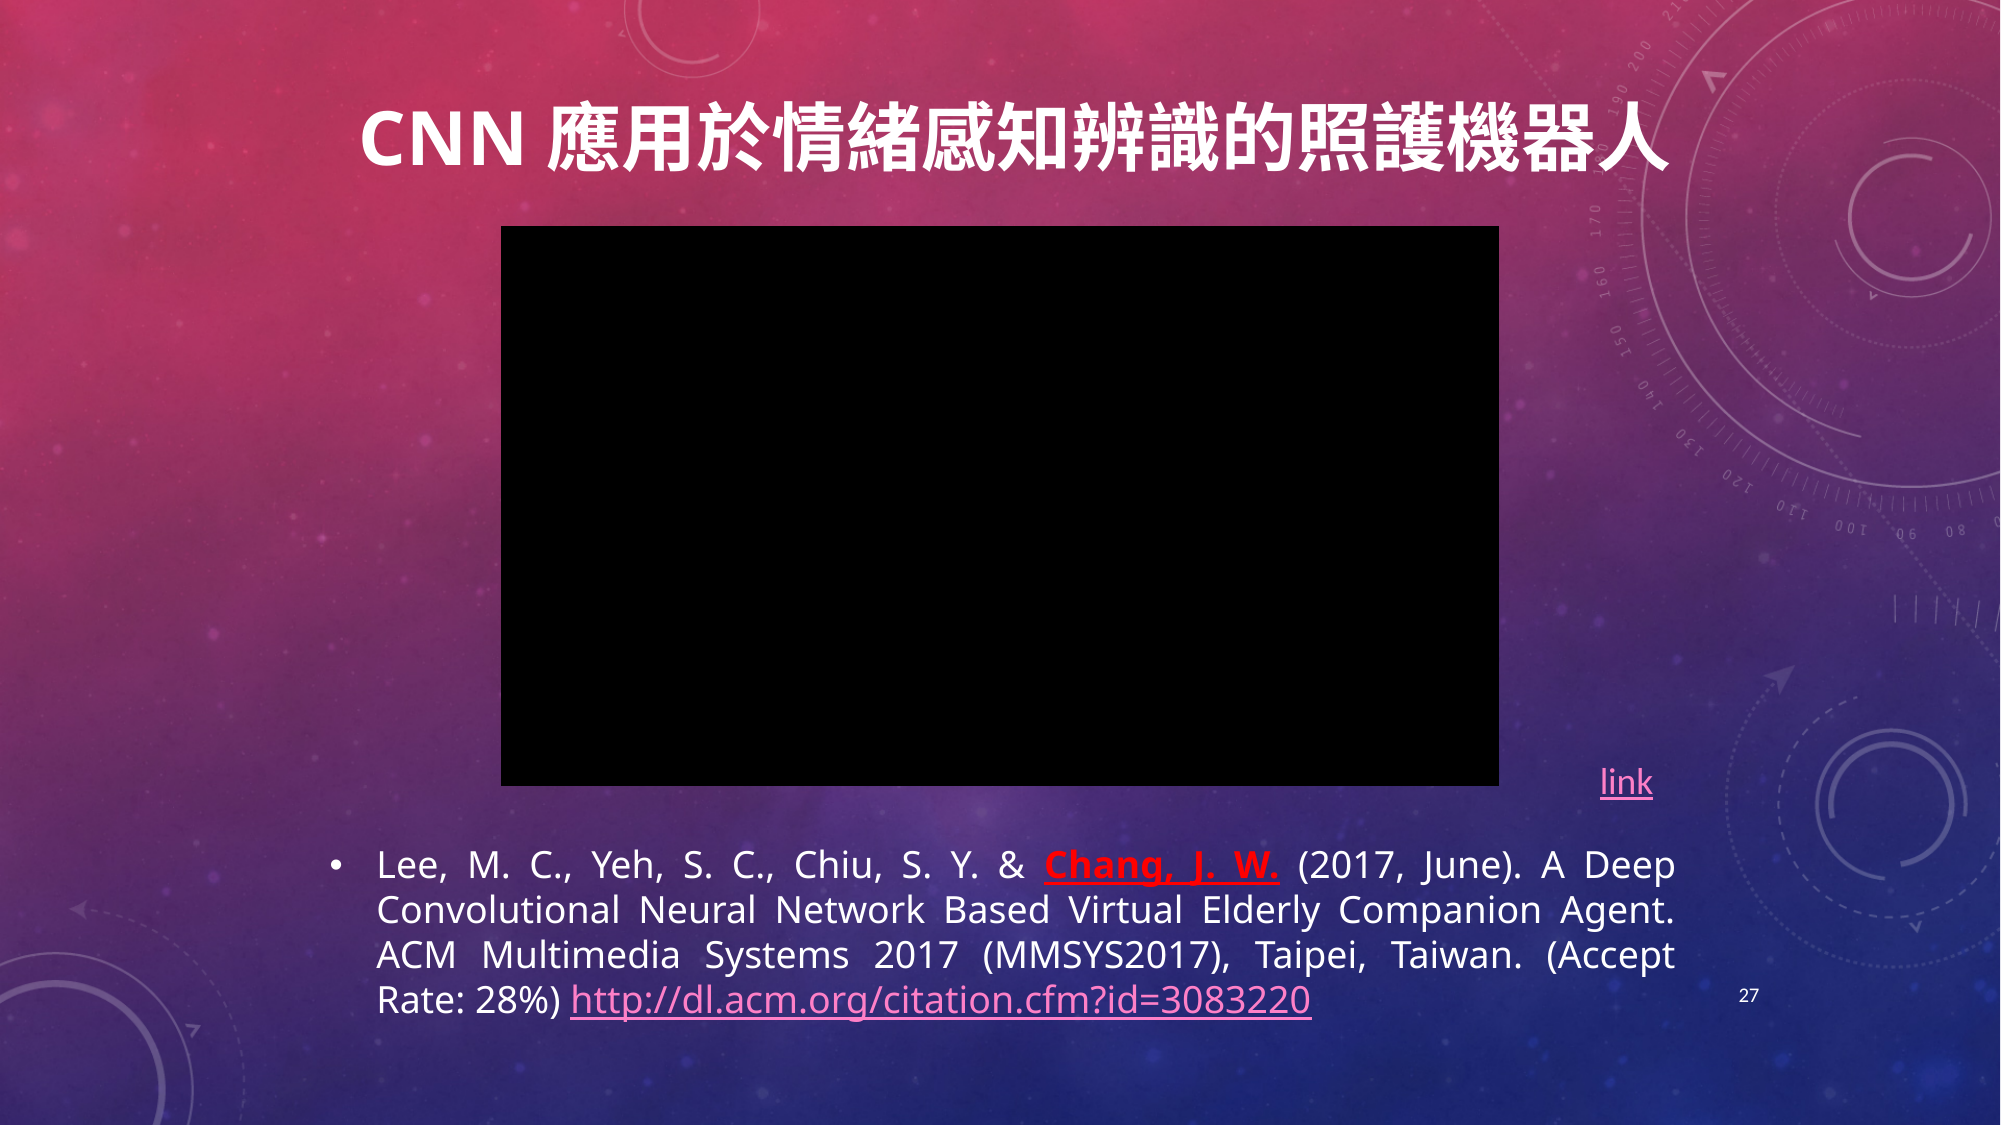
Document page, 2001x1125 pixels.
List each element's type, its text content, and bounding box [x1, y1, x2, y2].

picture [0, 0, 2001, 1125]
text_box link [1584, 749, 1669, 810]
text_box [500, 225, 1500, 788]
title CNN應用於情緒感知辨識的照護機器人 [343, 64, 1745, 207]
slide_number 27 [1684, 963, 1775, 1025]
text_box Lee, M. C., Yeh, S. C., Chiu, S. Y. & Chang, J. W. (2017, June). A Deep Convolutional Neural Network Based Virtual Elderly Companion Agent. ACM Multimedia Systems 2017 (MMSYS2017), Taipei, Taiwan. (Accept Rate: 28%) http://dl.acm.org/citation.cfm?id=3083220 [314, 834, 1692, 1035]
